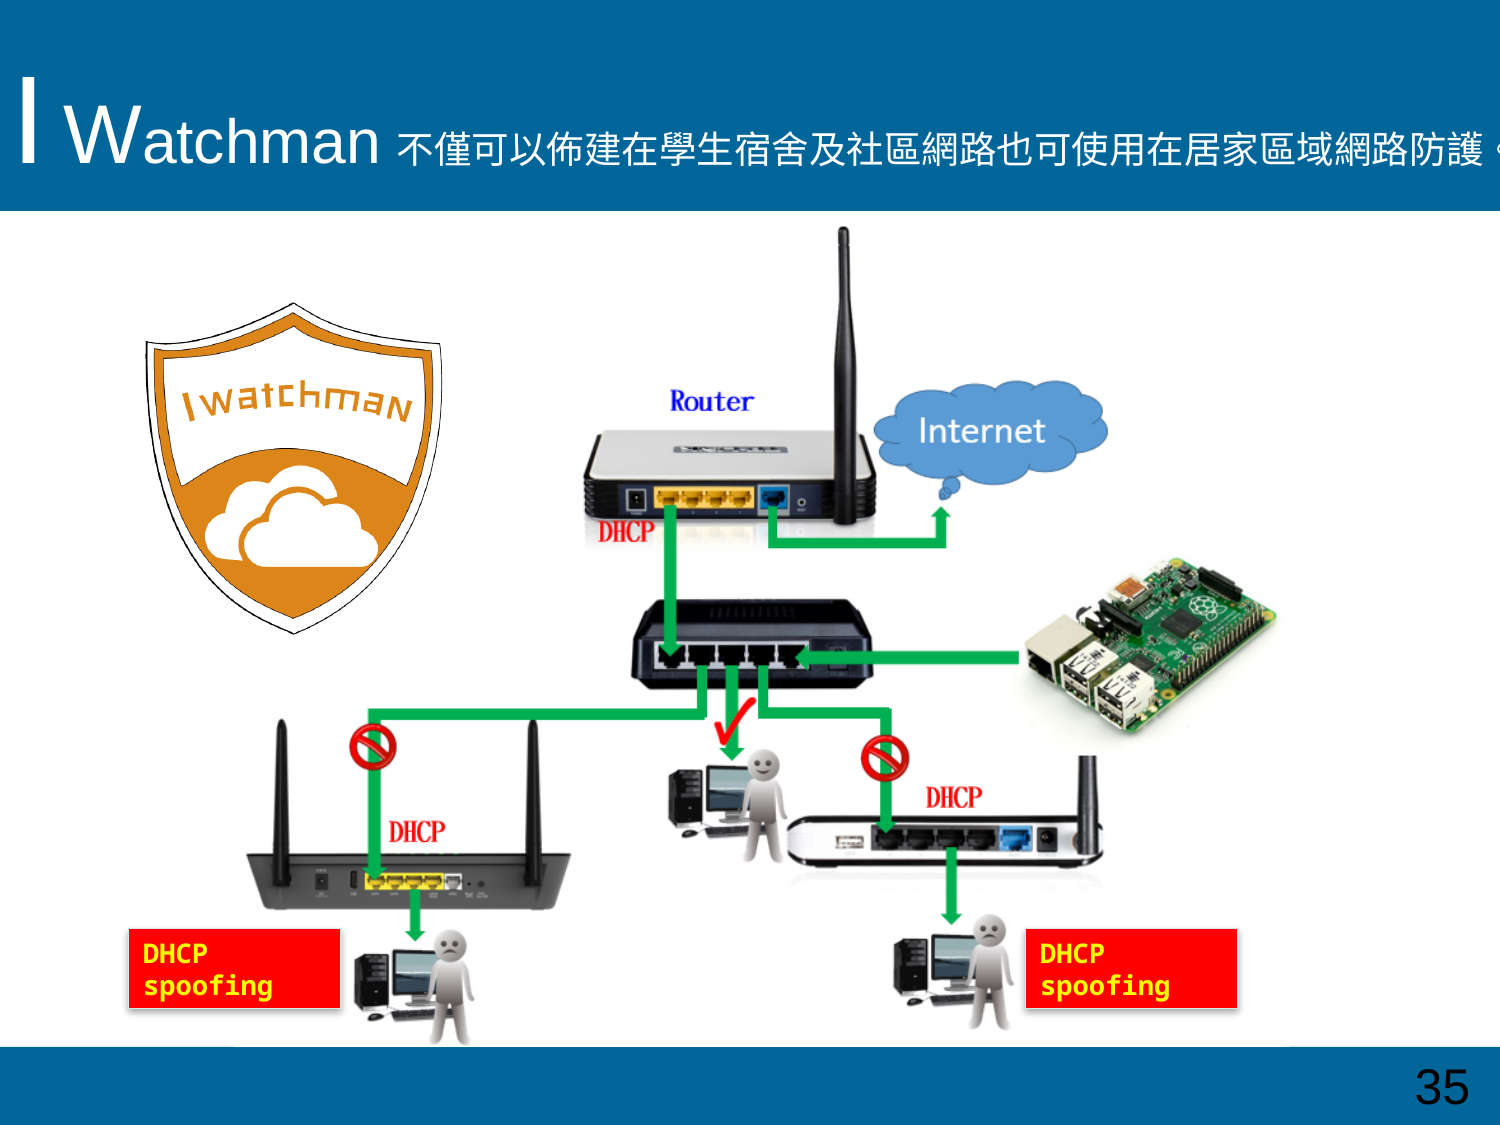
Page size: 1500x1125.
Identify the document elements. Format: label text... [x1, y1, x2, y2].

text_box I Watchman不僅可以佈建在學生宿舍及社區網路也可使用在居家區域網路防護。 [0, 30, 1500, 196]
text_box DHCP spoofing [128, 928, 229, 1009]
picture [123, 219, 1290, 1046]
slide_number 35 [1399, 1046, 1500, 1125]
